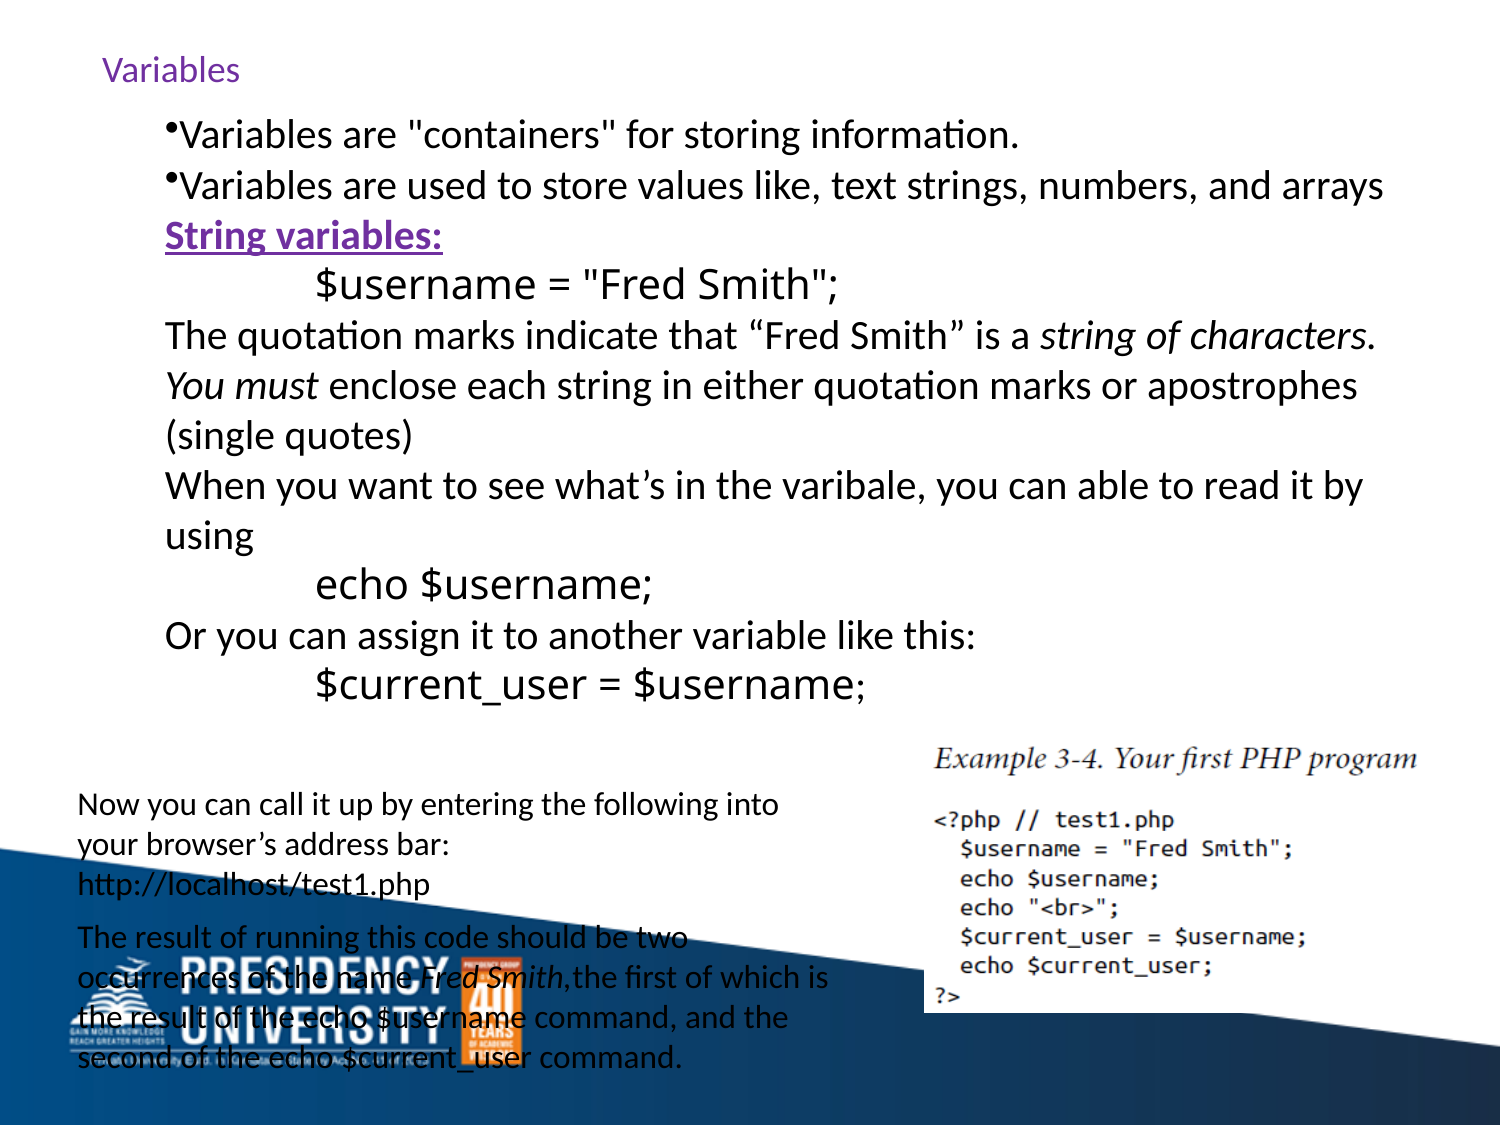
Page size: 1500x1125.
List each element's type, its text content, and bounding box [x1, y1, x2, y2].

text_box Now you can call it up by entering the following into your browser’s address bar: http://localhost/test1.php [62, 774, 850, 907]
text_box Variables are "containers" for storing information. Variables are used to store values like, text strings, numbers, and arrays String variables: $username = "Fred Smith"; The quotation marks indicate that “Fred Smith” is a string of characters. You must enclose each string in either quotation marks or apostrophes (single quotes) When you want to see what’s in the varibale, you can able to read it by using echo $username; Or you can assign it to another variable like this: $current_user = $username; [150, 99, 1400, 810]
picture [0, 737, 1500, 1125]
text_box The result of running this code should be two occurrences of the name Fred Smith,the first of which is the result of the echo $username command, and the second of the echo $current_user command. [62, 907, 863, 1083]
text_box Variables [87, 37, 256, 98]
